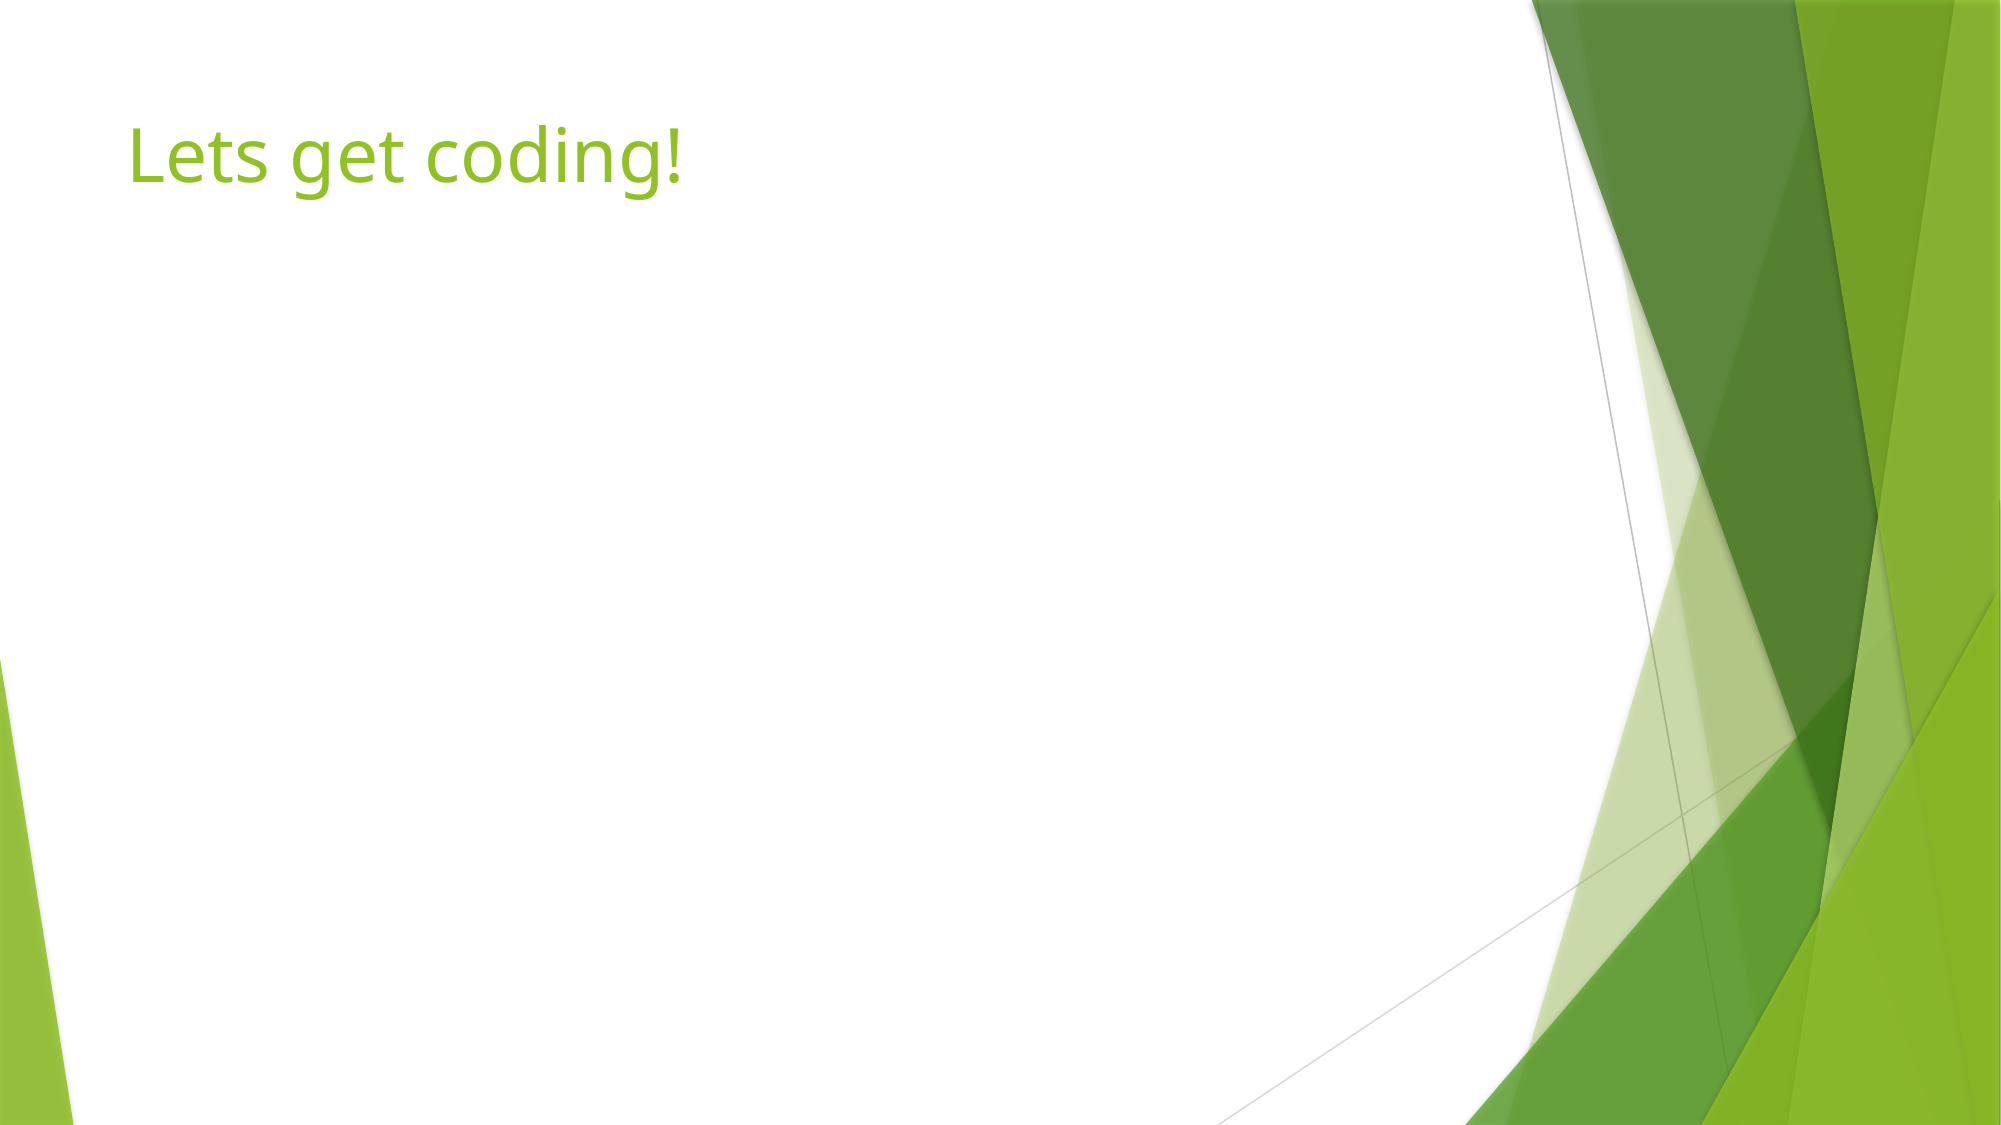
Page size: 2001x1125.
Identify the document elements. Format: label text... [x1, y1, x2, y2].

title Lets get coding! [111, 99, 1522, 317]
